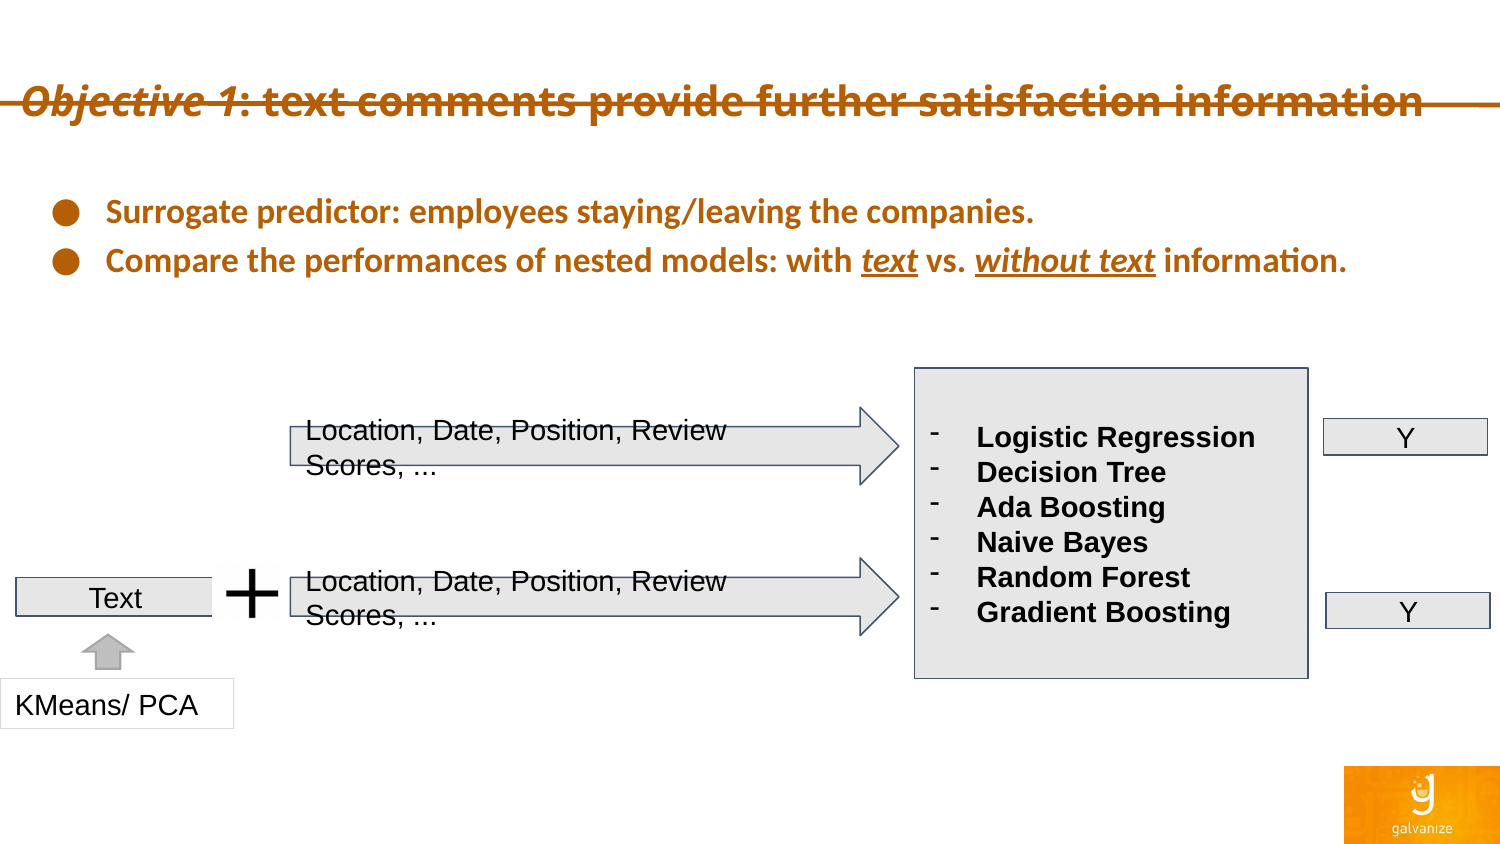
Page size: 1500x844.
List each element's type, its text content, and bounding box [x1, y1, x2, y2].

title Objective 1: text comments provide further satisfaction information [4, 106, 1496, 140]
picture [212, 563, 284, 621]
picture [1344, 765, 1500, 844]
text_box Y [1326, 592, 1491, 629]
text_box Text [15, 577, 212, 616]
text_box Logistic Regression Decision Tree Ada Boosting Naive Bayes Random Forest Gradient Boosting [914, 367, 1309, 679]
text_box [80, 633, 136, 670]
text_box Location, Date, Position, Review Scores, ... [290, 407, 899, 485]
text_box KMeans/ PCA [0, 678, 234, 729]
list Surrogate predictor: employees staying/leaving the companies. Compare the performances of nested models: with text vs. without text information. [15, 166, 1485, 740]
text_box Y [1323, 418, 1488, 455]
text_box Location, Date, Position, Review Scores, ... [290, 557, 899, 636]
